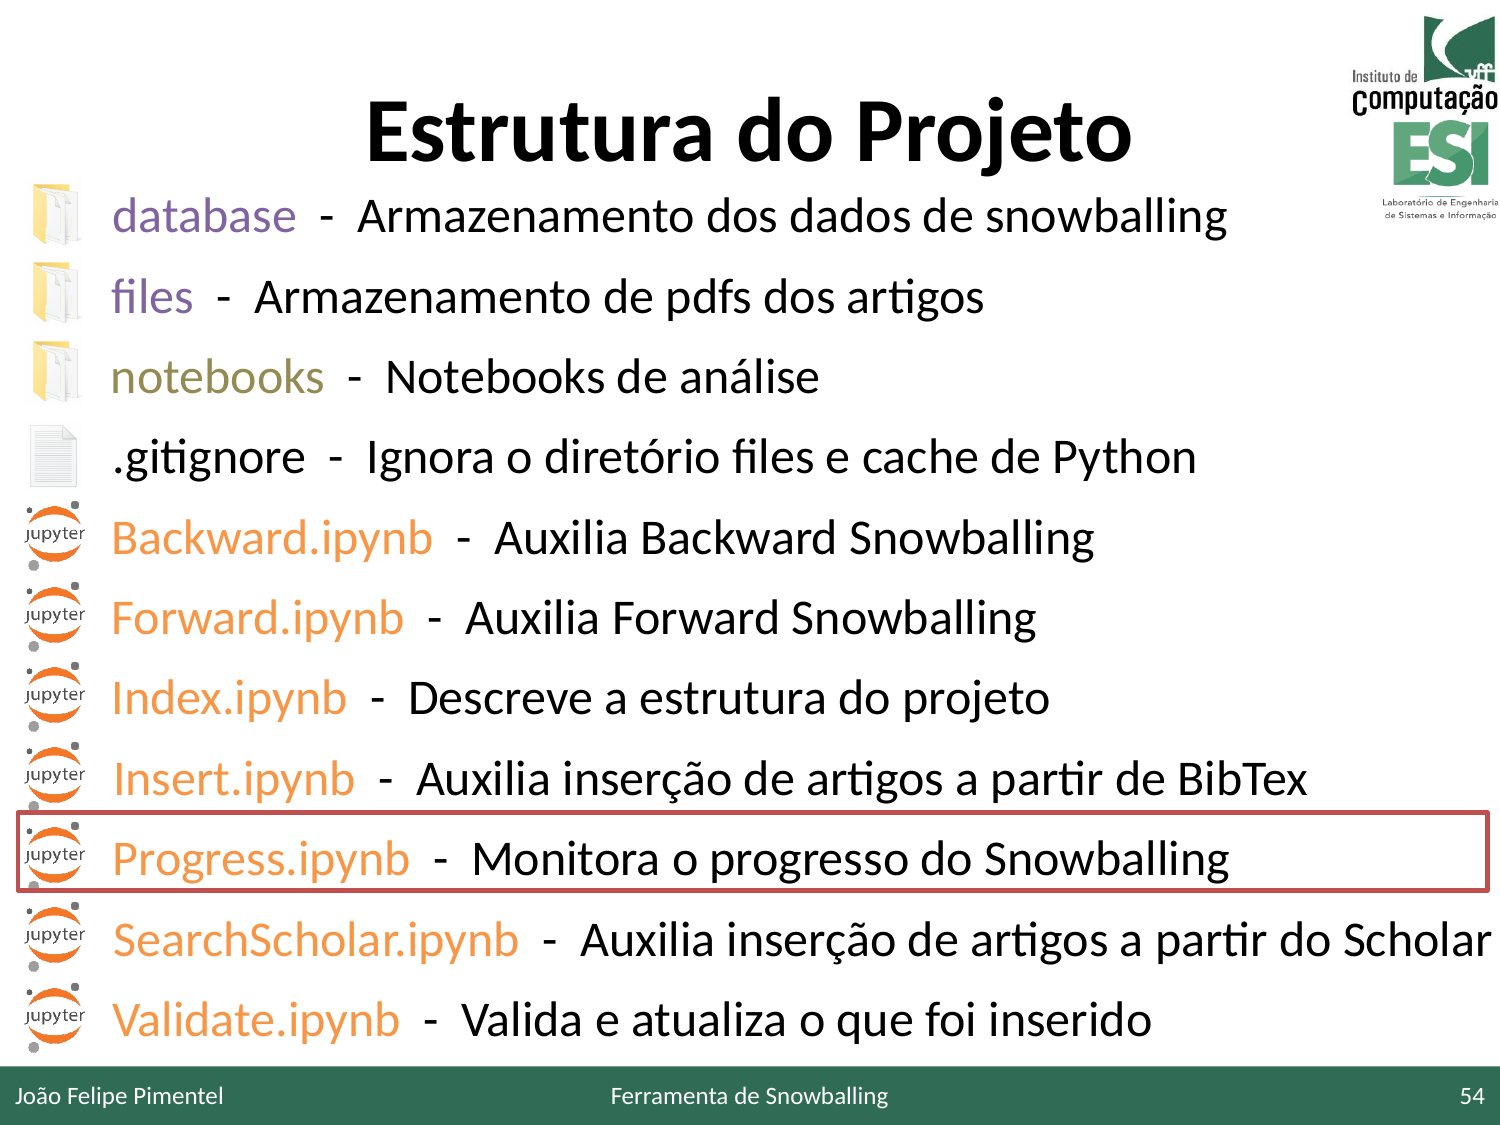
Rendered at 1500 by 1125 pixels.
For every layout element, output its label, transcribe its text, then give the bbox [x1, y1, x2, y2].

picture [16, 497, 93, 574]
picture [25, 335, 83, 405]
text_box Validate.ipynb - Valida e atualiza o que foi inserido [97, 979, 1168, 1054]
picture [25, 179, 83, 248]
text_box Forward.ipynb - Auxilia Forward Snowballing [96, 577, 1053, 653]
picture [25, 257, 83, 327]
picture [25, 421, 84, 491]
text_box Backward.ipynb - Auxilia Backward Snowballing [96, 496, 1111, 572]
picture [1383, 120, 1498, 220]
text_box SearchScholar.ipynb - Auxilia inserção de artigos a partir do Scholar [98, 898, 1500, 974]
picture [16, 738, 93, 814]
footer Ferramenta de Snowballing [512, 1065, 988, 1125]
text_box notebooks - Notebooks de análise [96, 336, 837, 411]
title Estrutura do Projeto [150, 30, 1350, 219]
picture [16, 657, 93, 734]
text_box .gitignore - Ignora o diretório files e cache de Python [98, 416, 1213, 492]
text_box Index.ipynb - Descreve a estrutura do projeto [97, 657, 1066, 733]
text_box [96, 810, 1490, 893]
picture [16, 818, 93, 894]
slide_number João Felipe Pimentel [0, 1065, 350, 1125]
picture [16, 577, 93, 654]
picture [16, 978, 93, 1055]
text_box Insert.ipynb - Auxilia inserção de artigos a partir de BibTex [98, 738, 1324, 810]
text_box database - Armazenamento dos dados de snowballing [97, 175, 1243, 251]
text_box files - Armazenamento de pdfs dos artigos [97, 255, 1001, 331]
slide_number 54 [1149, 1065, 1500, 1125]
picture [16, 898, 93, 975]
